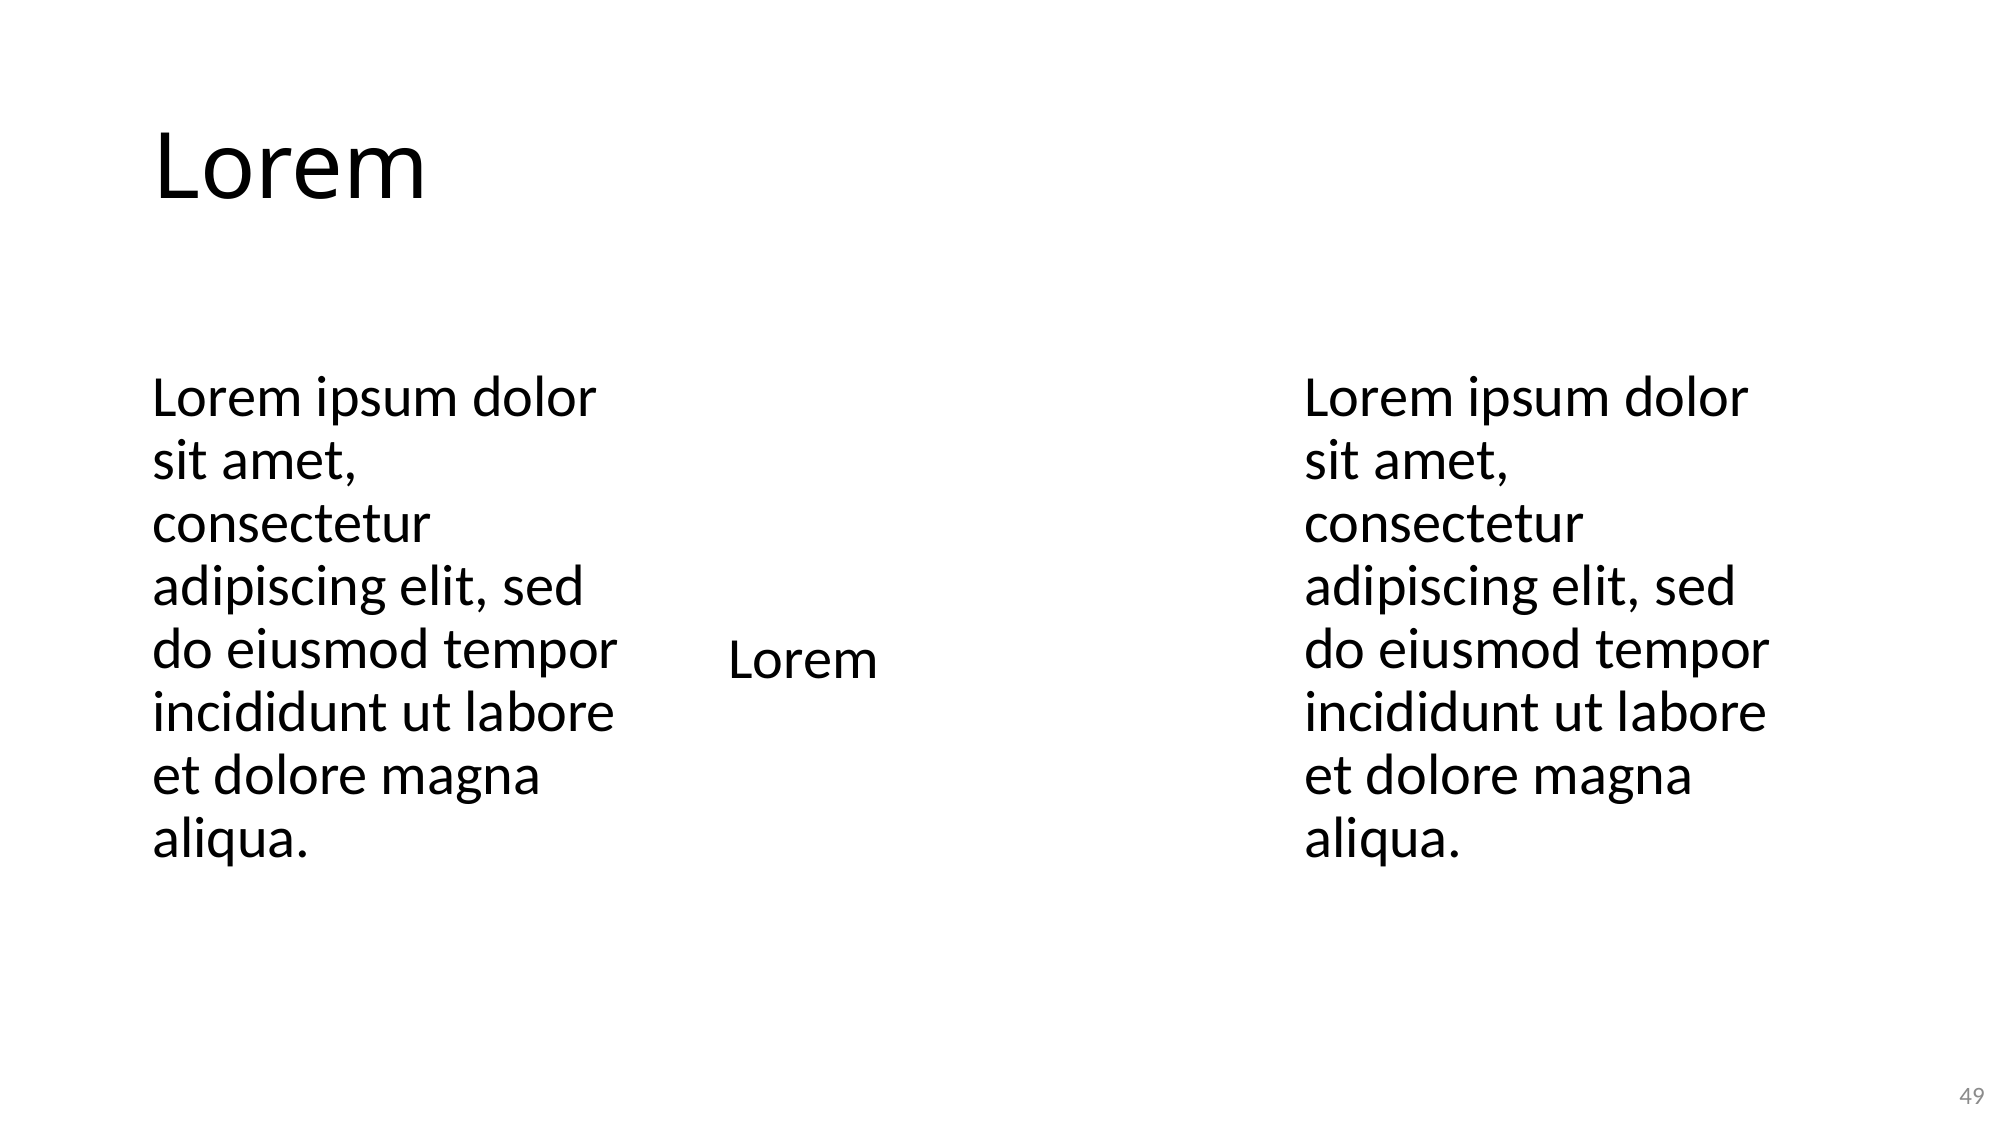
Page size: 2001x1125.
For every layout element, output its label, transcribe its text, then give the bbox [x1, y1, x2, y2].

list Lorem ipsum dolor sit amet, consectetur adipiscing elit, sed do eiusmod tempor incididunt ut labore et dolore magna aliqua. [137, 303, 641, 1017]
title Lorem [137, 59, 1863, 278]
slide_number 49 [1902, 1065, 2000, 1125]
list Lorem ipsum dolor sit amet, consectetur adipiscing elit, sed do eiusmod tempor incididunt ut labore et dolore magna aliqua. [1289, 303, 1793, 1017]
list Lorem [713, 303, 1217, 1017]
